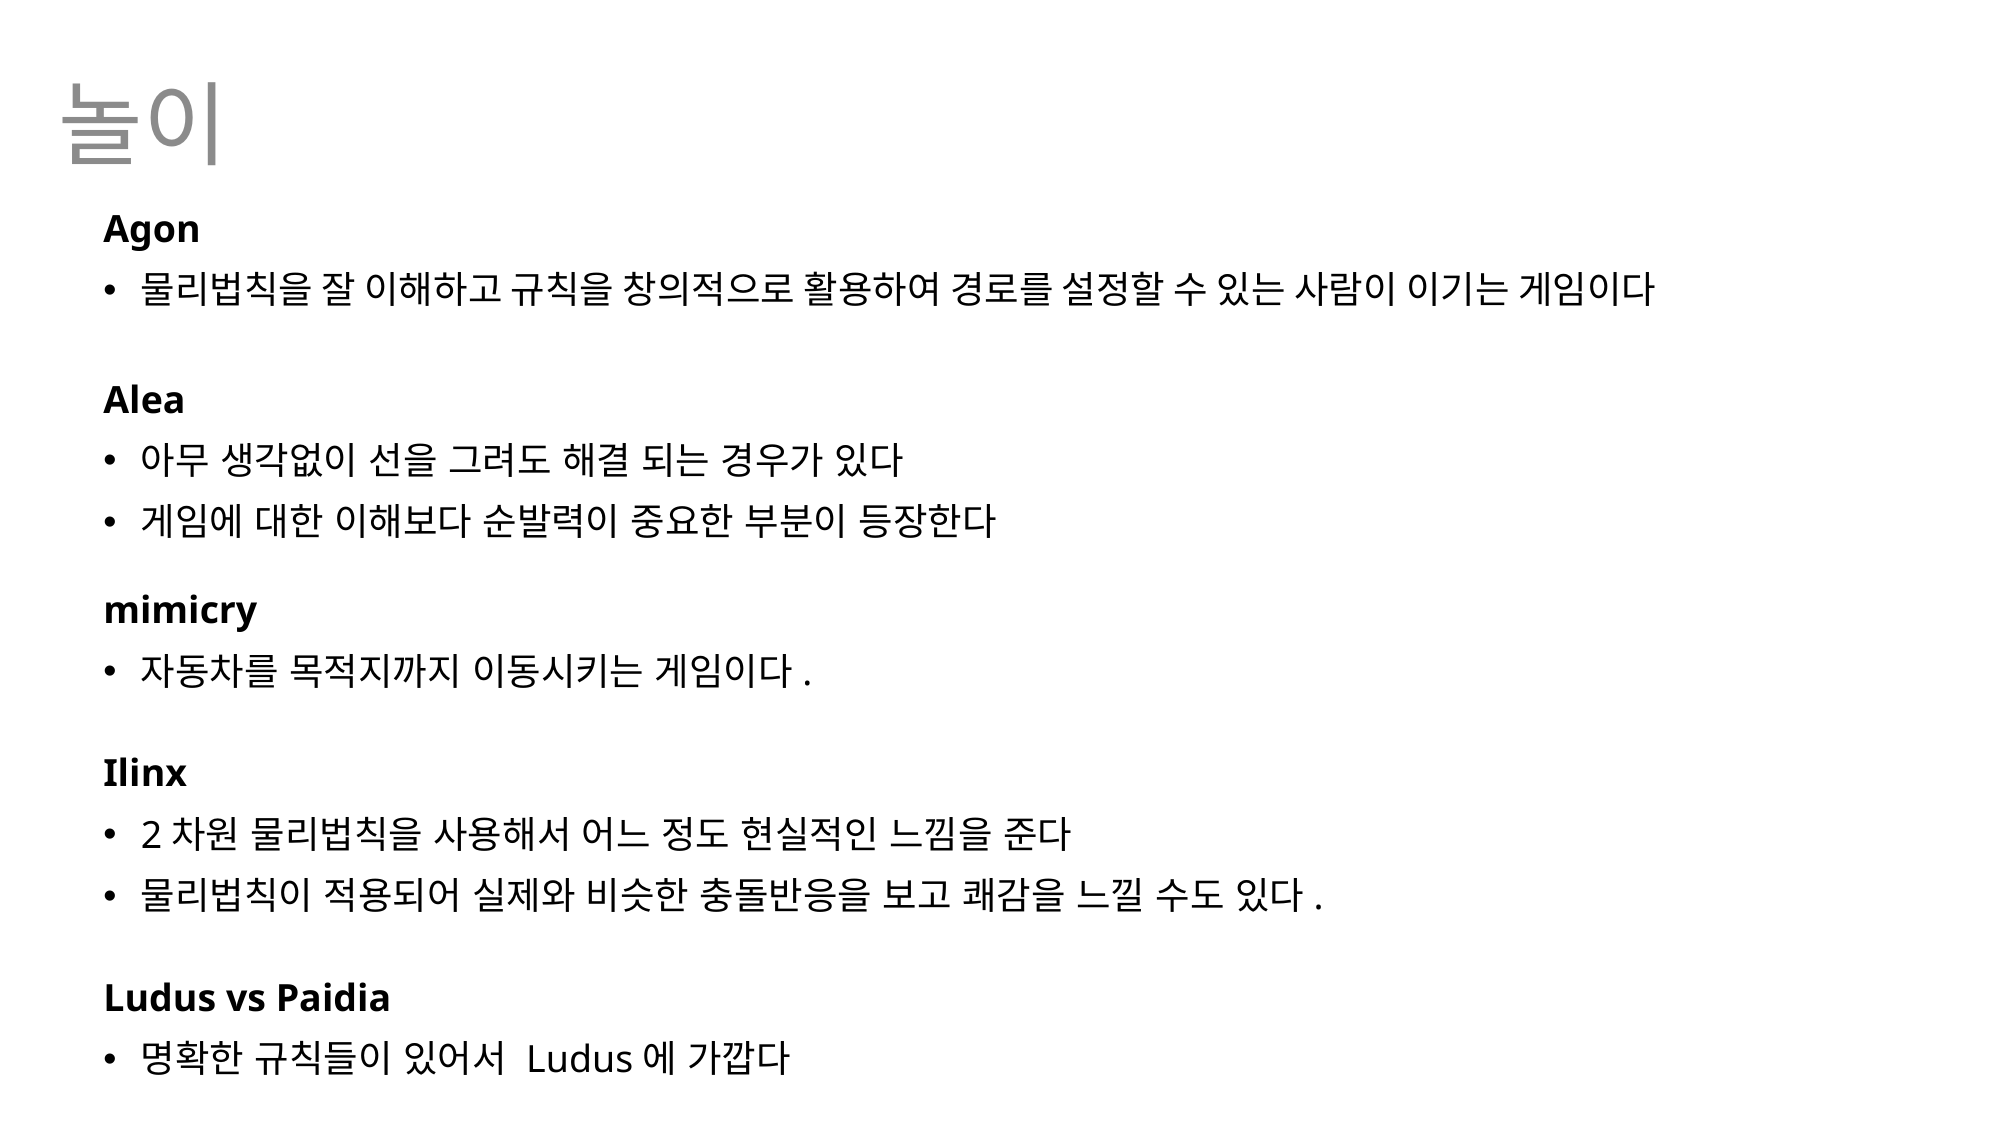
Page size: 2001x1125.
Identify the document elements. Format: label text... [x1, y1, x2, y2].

title 놀이 [43, 19, 1770, 238]
text_box Agon 물리법칙을 잘 이해하고 규칙을 창의적으로 활용하여 경로를 설정할 수 있는 사람이 이기는 게임이다 Alea 아무 생각없이 선을 그려도 해결 되는 경우가 있다 게임에 대한 이해보다 순발력이 중요한 부분이 등장한다 mimicry 자동차를 목적지까지 이동시키는 게임이다. Ilinx 2차원 물리법칙을 사용해서 어느 정도 현실적인 느낌을 준다 물리법칙이 적용되어 실제와 비슷한 충돌반응을 보고 쾌감을 느낄 수도 있다. Ludus vs Paidia 명확한 규칙들이 있어서 Ludus에 가깝다 [88, 202, 1855, 1125]
